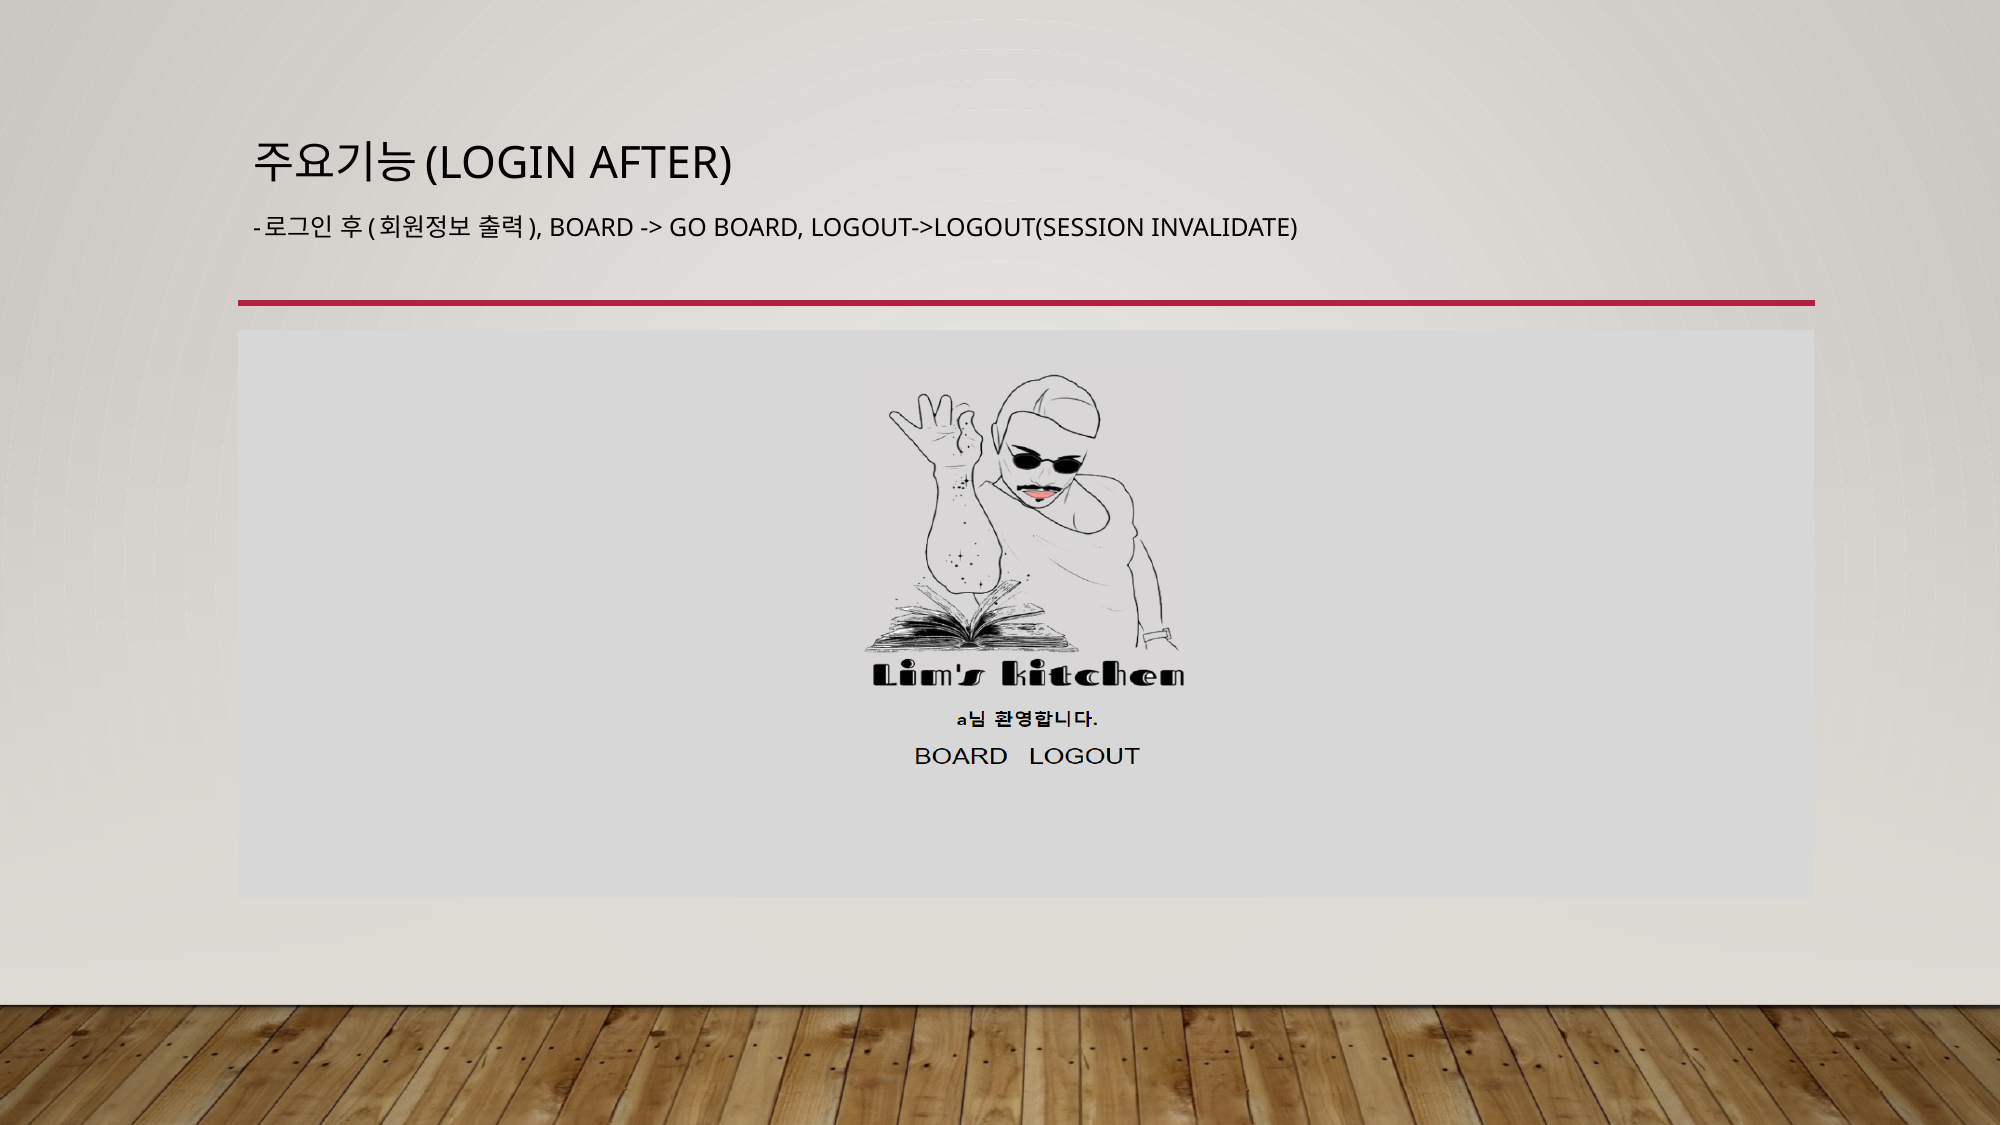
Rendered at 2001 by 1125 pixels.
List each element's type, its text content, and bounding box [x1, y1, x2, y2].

title 주요기능(login after) -로그인 후(회원정보 출력), board -> go board, logout->logout(session invalidate) [238, 131, 1814, 305]
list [237, 330, 1814, 897]
picture [0, 1005, 2000, 1125]
